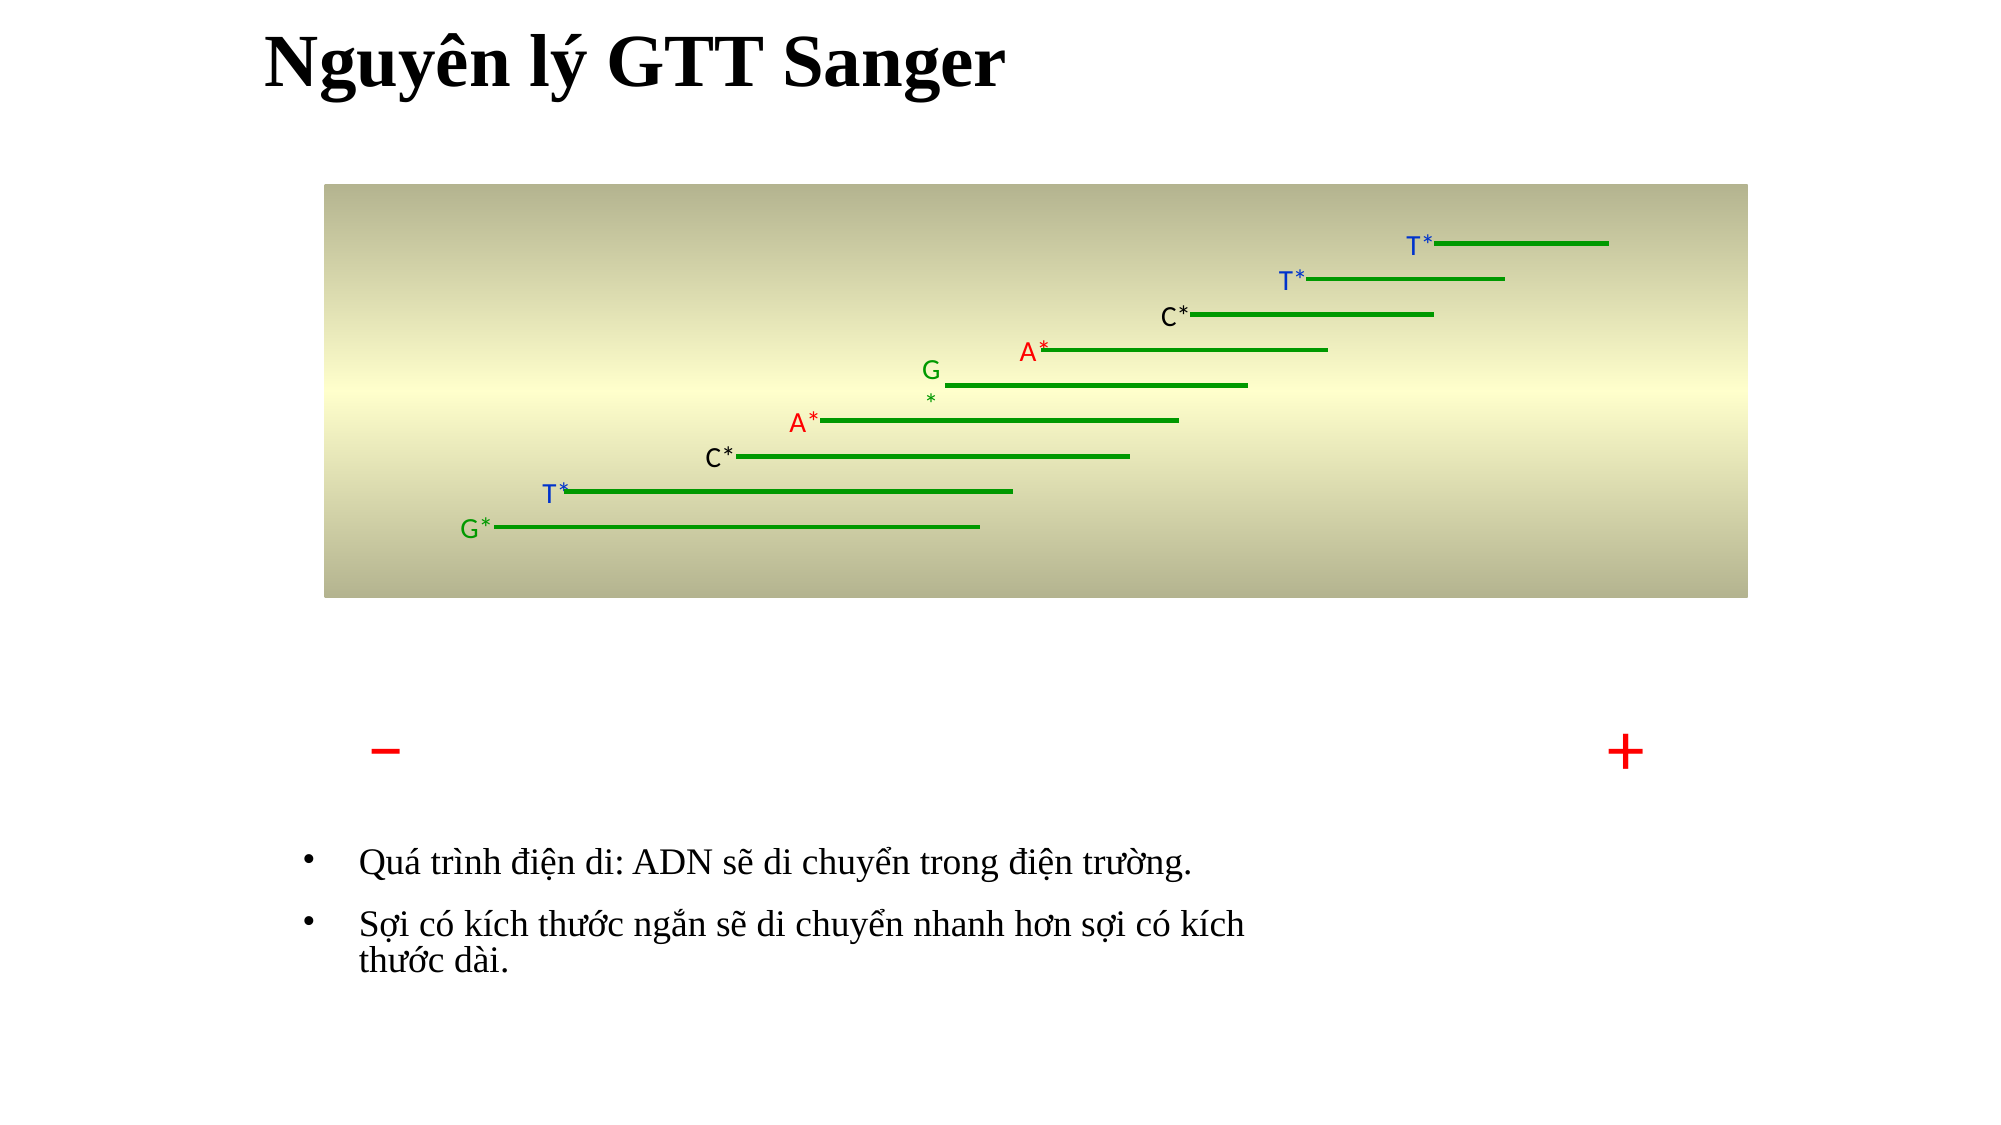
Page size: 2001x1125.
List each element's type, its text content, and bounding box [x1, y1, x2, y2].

text_box + [1567, 692, 1686, 799]
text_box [457, 491, 978, 563]
text_box Quá trình điện di: ADN sẽ di chuyển trong điện trường. Sợi có kích thước ngắn sẽ di chuyển nhanh hơn sợi có kích thước dài. [287, 774, 1325, 1013]
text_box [1277, 243, 1503, 315]
text_box Nguyên lý GTT Sanger [249, 13, 1544, 153]
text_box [787, 385, 1178, 457]
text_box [914, 349, 1246, 422]
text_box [1018, 314, 1326, 386]
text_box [702, 420, 1128, 492]
text_box [324, 184, 1748, 598]
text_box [1405, 207, 1607, 280]
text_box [1159, 278, 1432, 351]
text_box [538, 455, 1011, 528]
text_box − [326, 692, 445, 774]
